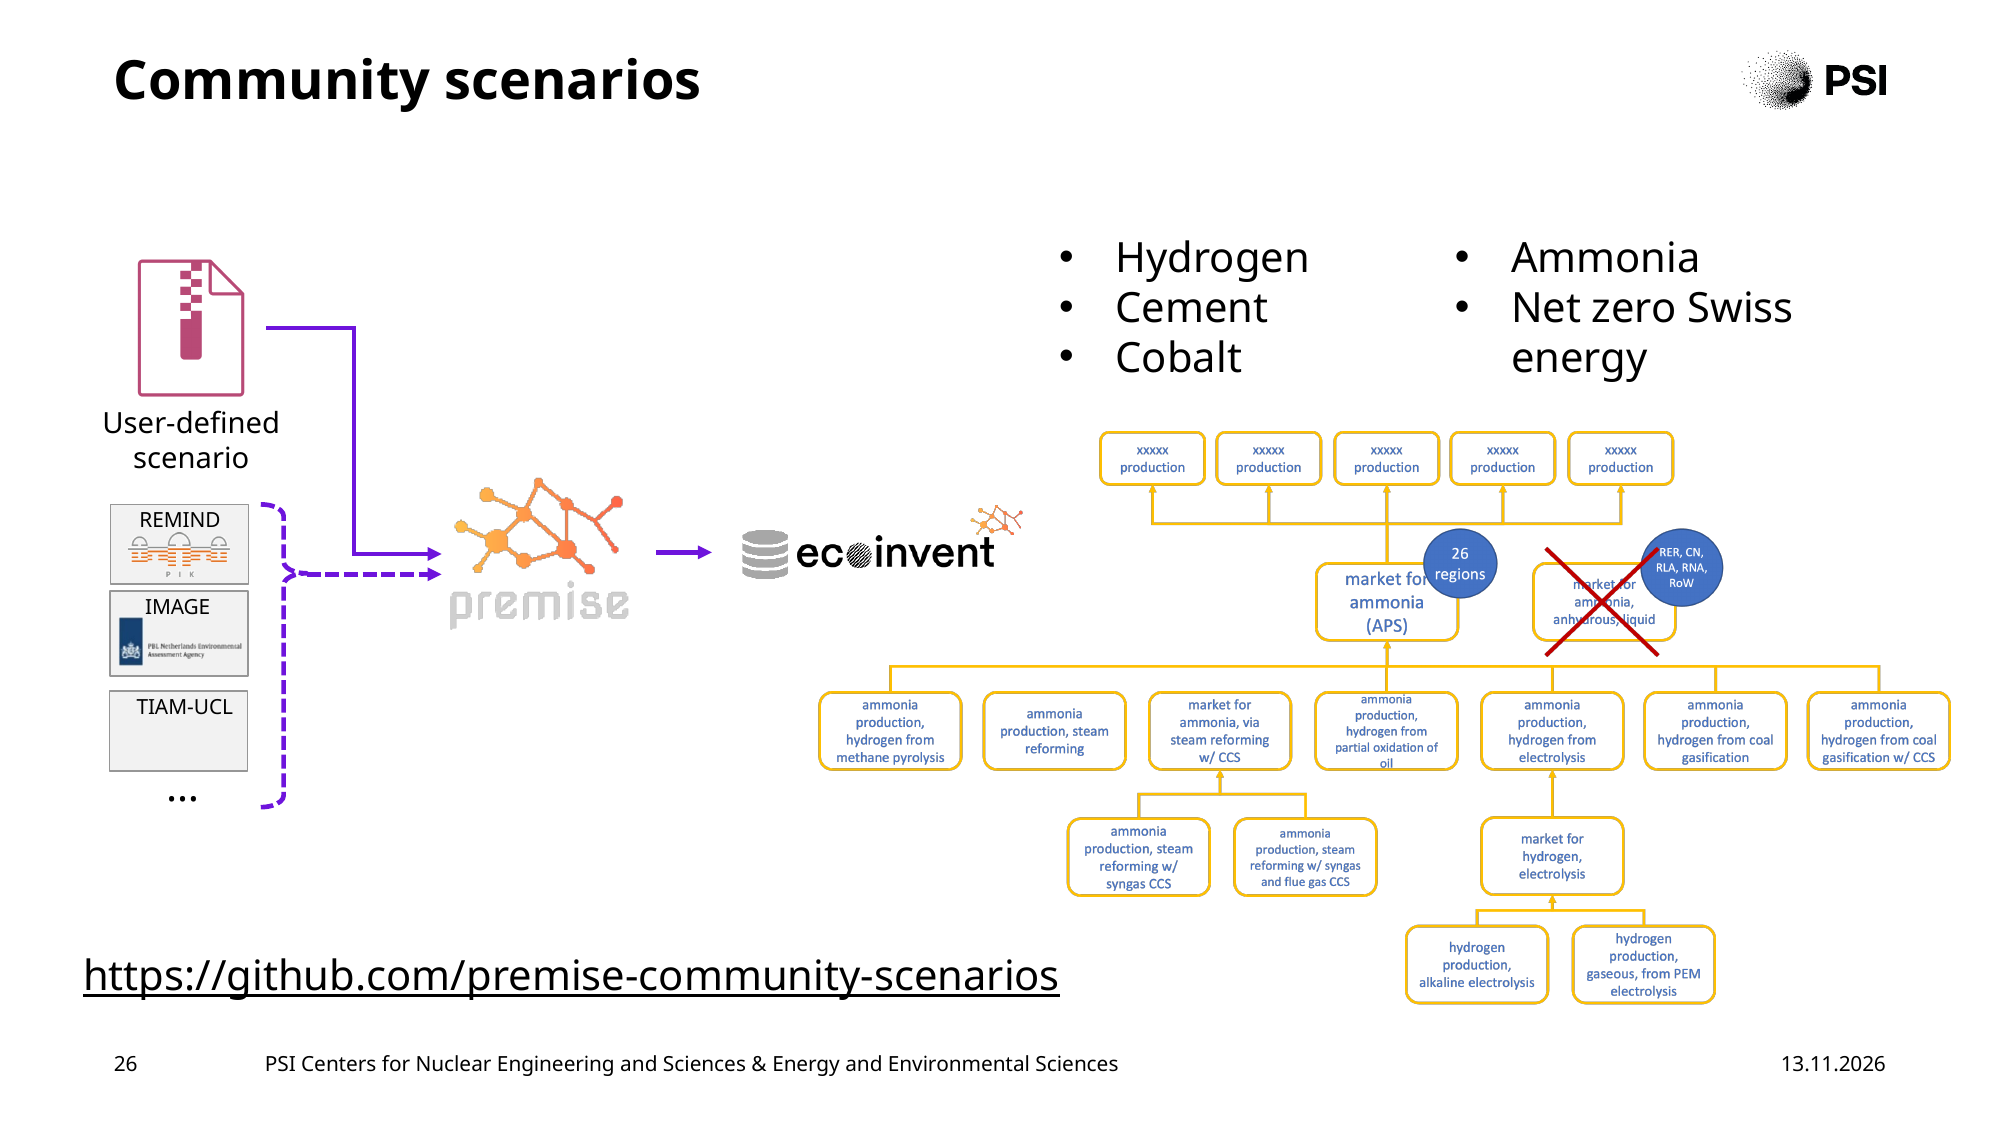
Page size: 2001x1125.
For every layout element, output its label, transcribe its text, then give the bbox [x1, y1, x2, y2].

text_box https://github.com/premise-community-scenarios [83, 948, 818, 1006]
title Community scenarios [114, 45, 1585, 179]
text_box … [166, 772, 201, 811]
slide_number 26 [114, 1050, 230, 1075]
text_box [740, 498, 818, 581]
text_box Hydrogen Cement Cobalt Ammonia Net zero Swiss energy [1059, 230, 1851, 430]
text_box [109, 591, 248, 676]
picture [115, 252, 267, 404]
footer PSI Centers for Nuclear Engineering and Sciences & Energy and Environmental Sciences [264, 1050, 1585, 1075]
text_box [260, 504, 307, 808]
text_box User-defined scenario [84, 396, 266, 482]
picture [818, 430, 1951, 1009]
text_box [110, 504, 249, 585]
picture [441, 456, 638, 652]
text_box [109, 691, 248, 772]
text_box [266, 327, 442, 554]
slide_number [1620, 1050, 1886, 1075]
